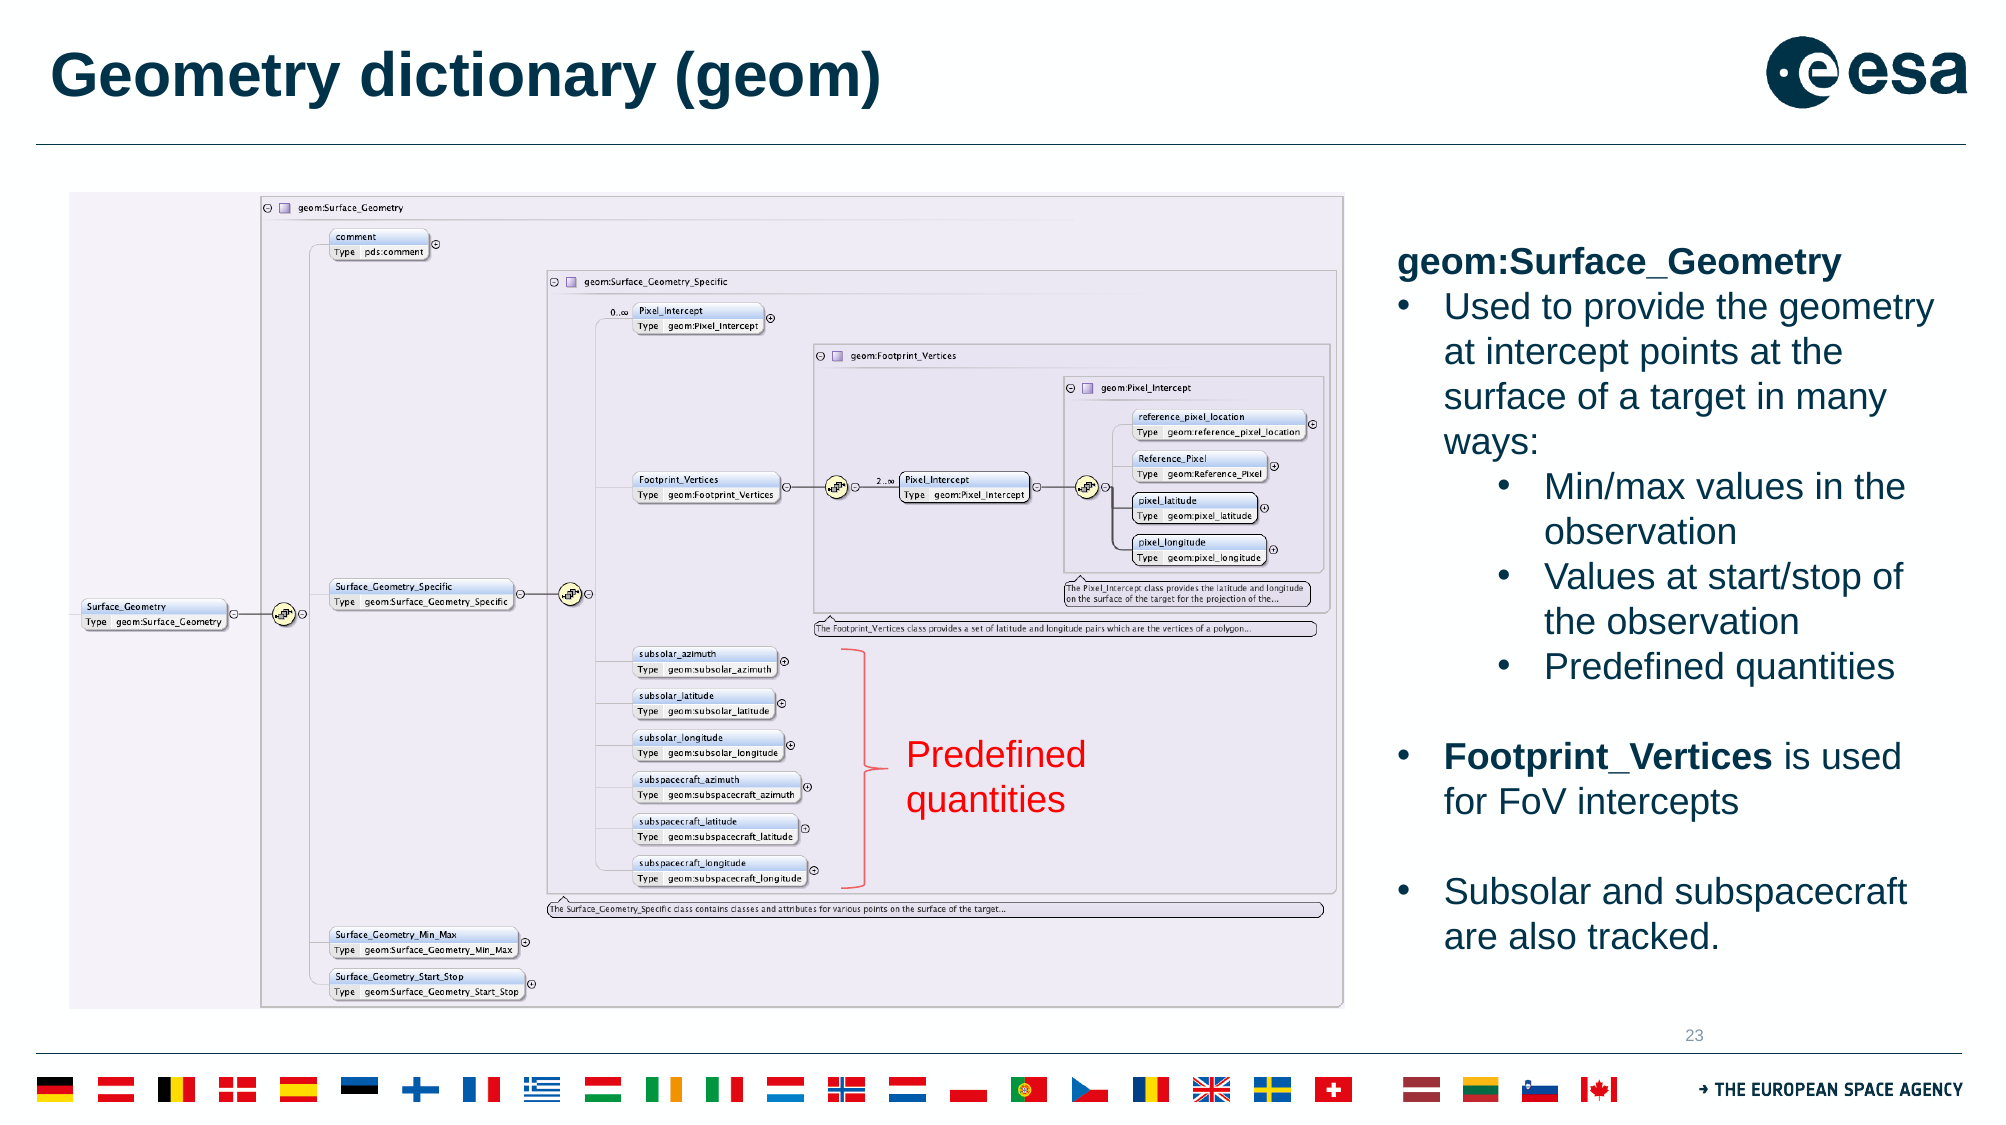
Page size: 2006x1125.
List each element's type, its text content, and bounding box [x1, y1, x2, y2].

picture [585, 1077, 621, 1102]
picture [280, 1077, 317, 1102]
title Geometry dictionary (geom) [35, 25, 1694, 119]
picture [889, 1077, 926, 1102]
picture [1254, 1077, 1291, 1102]
picture [463, 1077, 500, 1102]
picture [1072, 1077, 1108, 1102]
picture [1696, 1080, 1966, 1098]
picture [1193, 1077, 1230, 1102]
picture [1315, 1077, 1352, 1102]
picture [98, 1077, 134, 1102]
picture [1011, 1077, 1047, 1102]
picture [1694, 0, 2006, 180]
picture [950, 1077, 987, 1102]
picture [767, 1077, 804, 1102]
picture [828, 1077, 865, 1102]
text_box geom:Surface_Geometry Used to provide the geometry at intercept points at the surface of a target in many ways: Min/max values in the observation Values at start/stop of the observation Predefined quantities Footprint_Vertices is used for FoV intercepts Subsolar and subspacecraft are also tracked. [1382, 229, 1957, 965]
picture [646, 1077, 682, 1102]
picture [706, 1077, 743, 1102]
picture [158, 1077, 195, 1102]
picture [1133, 1077, 1169, 1102]
picture [1522, 1077, 1558, 1102]
picture [402, 1077, 439, 1102]
picture [1403, 1077, 1440, 1102]
picture [219, 1077, 256, 1102]
picture [524, 1077, 560, 1102]
picture [69, 191, 1346, 1010]
picture [1581, 1077, 1617, 1102]
picture [341, 1077, 378, 1102]
picture [37, 1077, 73, 1102]
